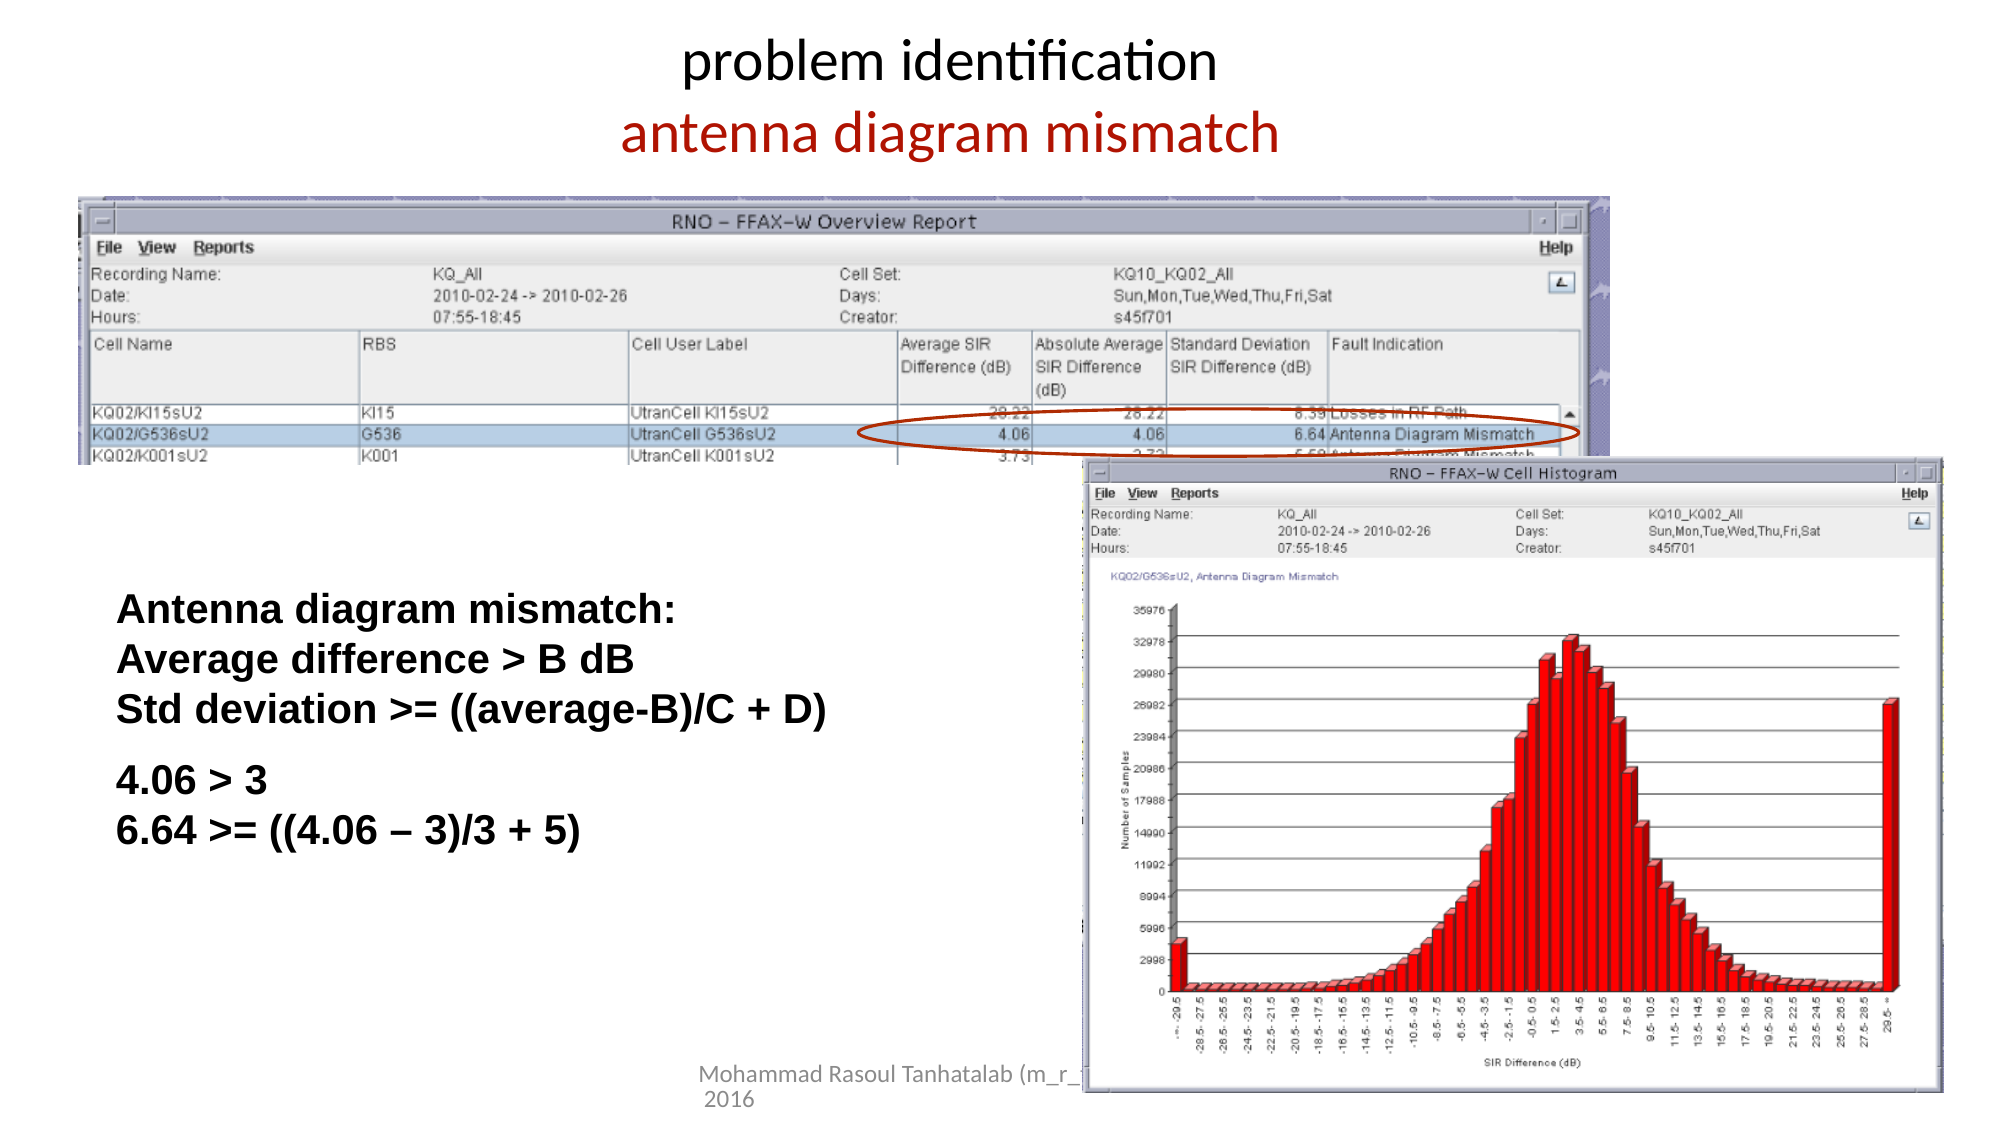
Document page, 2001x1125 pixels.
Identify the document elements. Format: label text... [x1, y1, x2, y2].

text_box Antenna diagram mismatch: Average difference > B dB Std deviation >= ((average-B)/C + D) 4.06 > 3 6.64 >= ((4.06 – 3)/3 + 5) [115, 574, 828, 931]
title problem identification antenna diagram mismatch [86, 12, 1816, 173]
footer Mohammad Rasoul Tanhatalab (m_r_tanha@yahoo.com) 2016 [683, 1042, 1317, 1103]
picture [78, 196, 1944, 1093]
